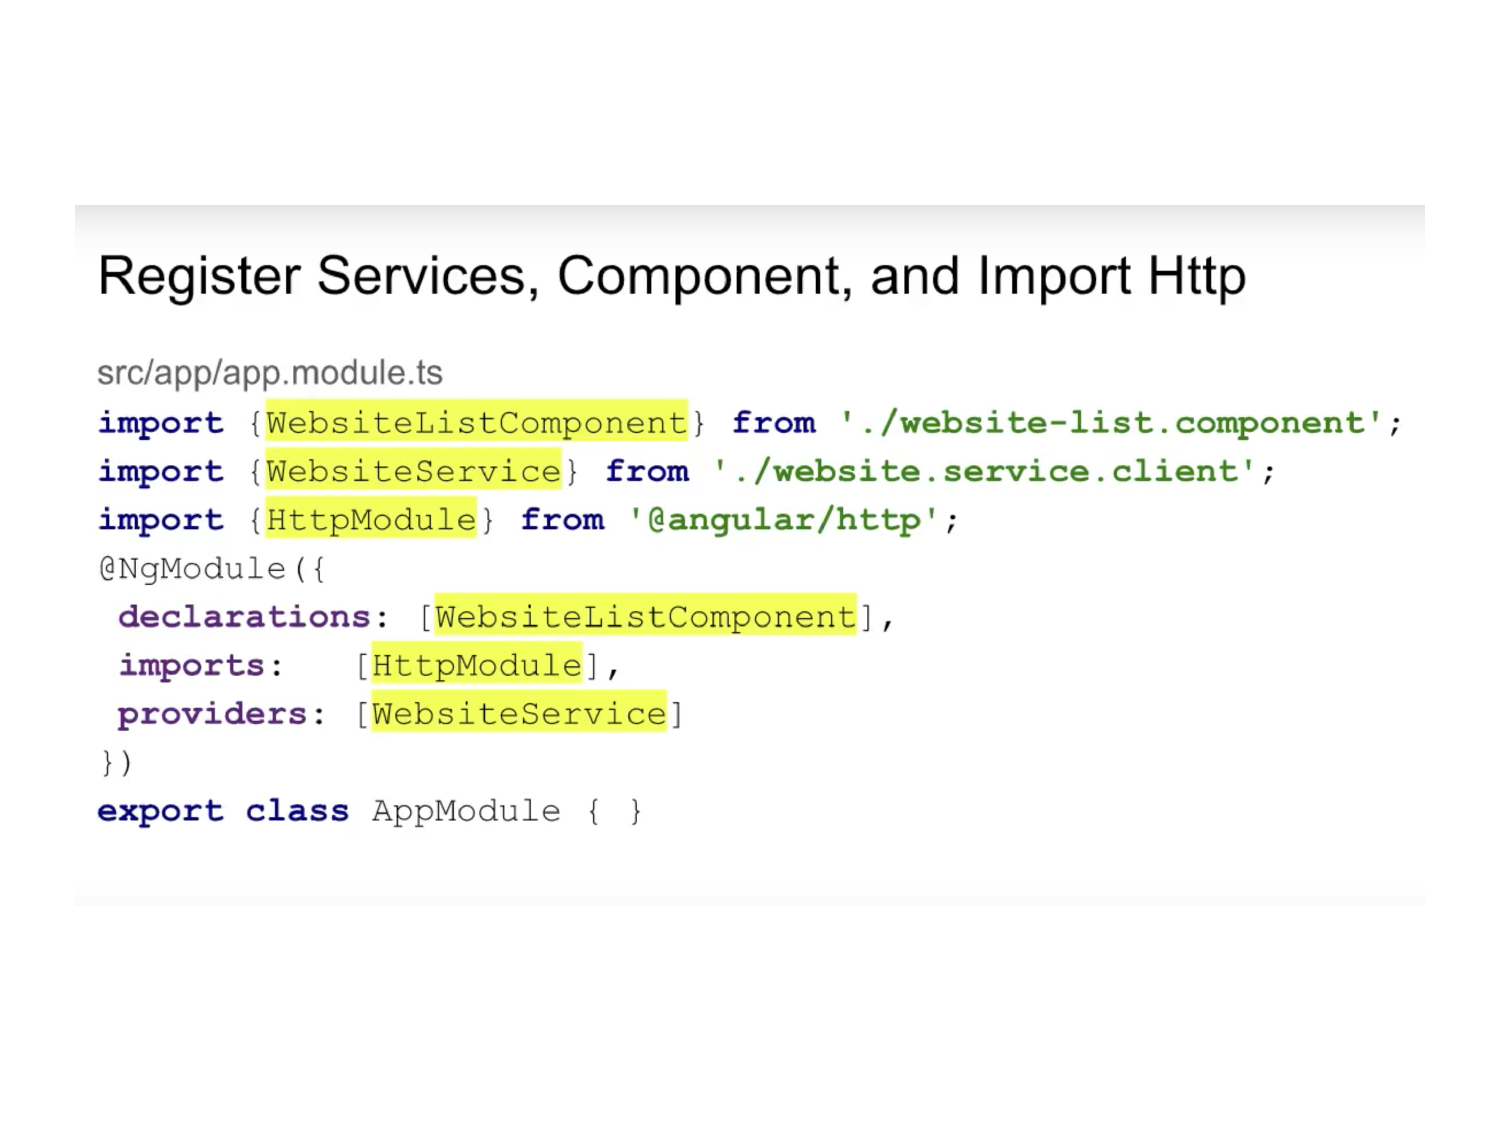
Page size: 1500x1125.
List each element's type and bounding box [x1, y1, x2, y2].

list [74, 105, 1426, 1006]
